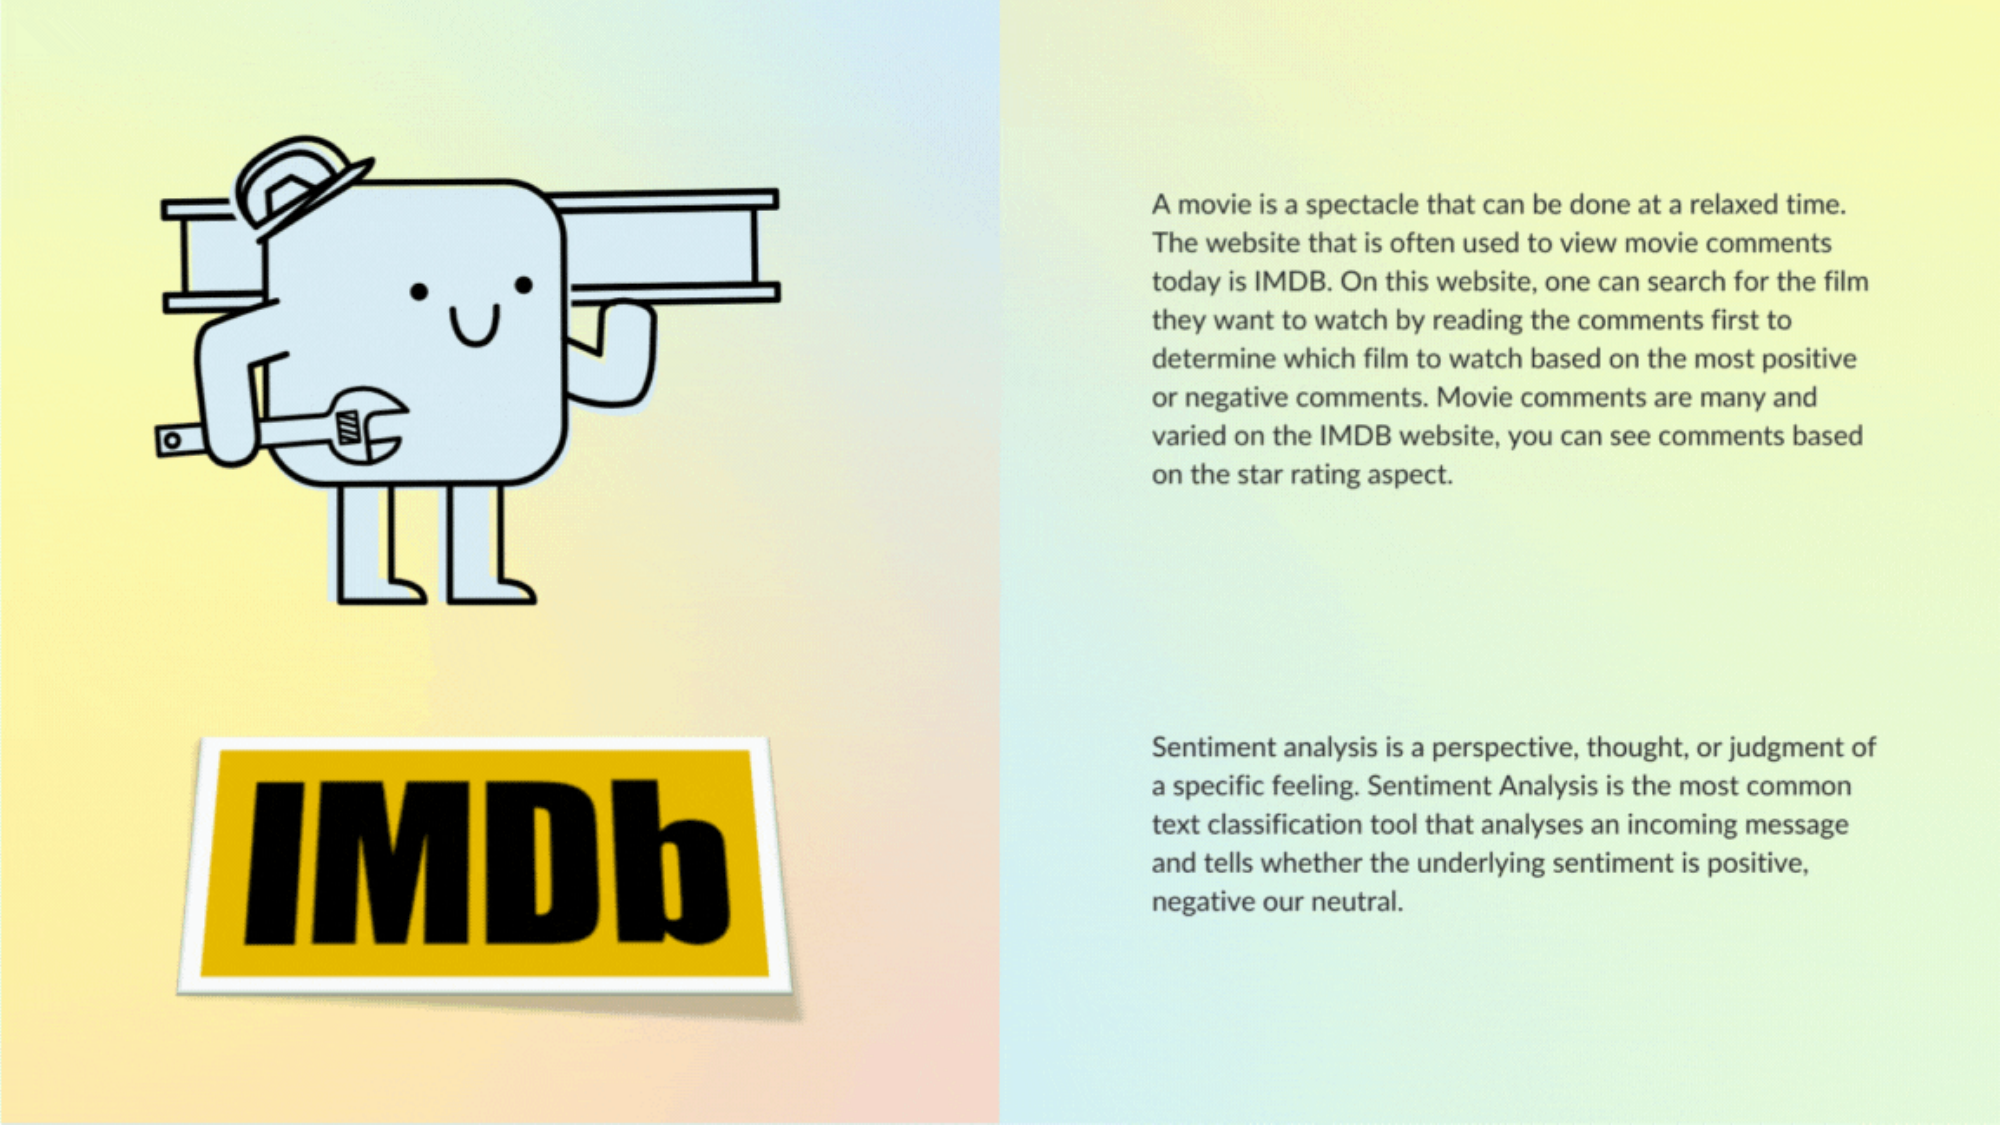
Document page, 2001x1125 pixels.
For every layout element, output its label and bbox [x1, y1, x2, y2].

list [0, 0, 2000, 1125]
